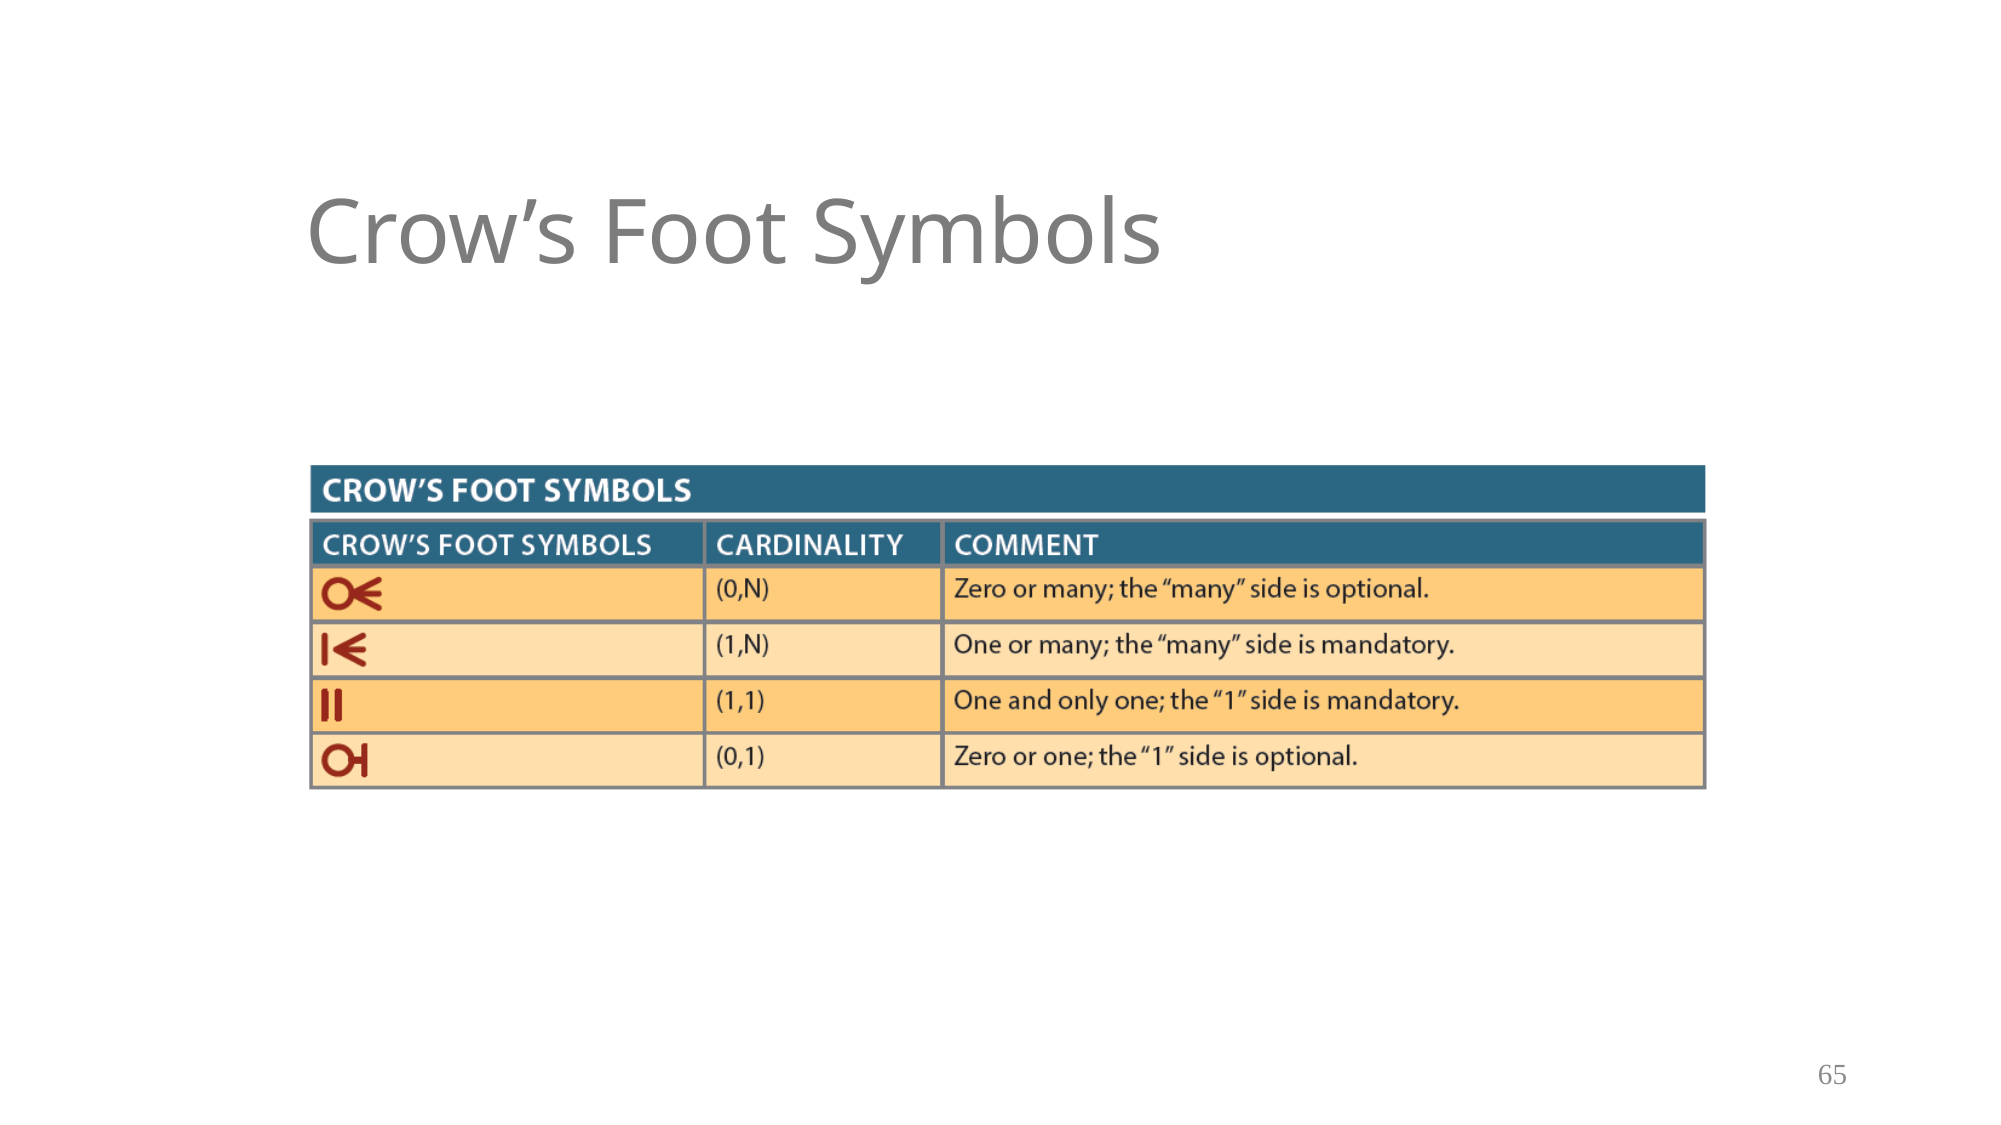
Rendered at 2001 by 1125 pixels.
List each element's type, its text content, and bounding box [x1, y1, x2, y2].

picture [290, 465, 1726, 798]
title Crow’s Foot Symbols [290, 147, 1737, 323]
slide_number 65 [1412, 1042, 1863, 1103]
